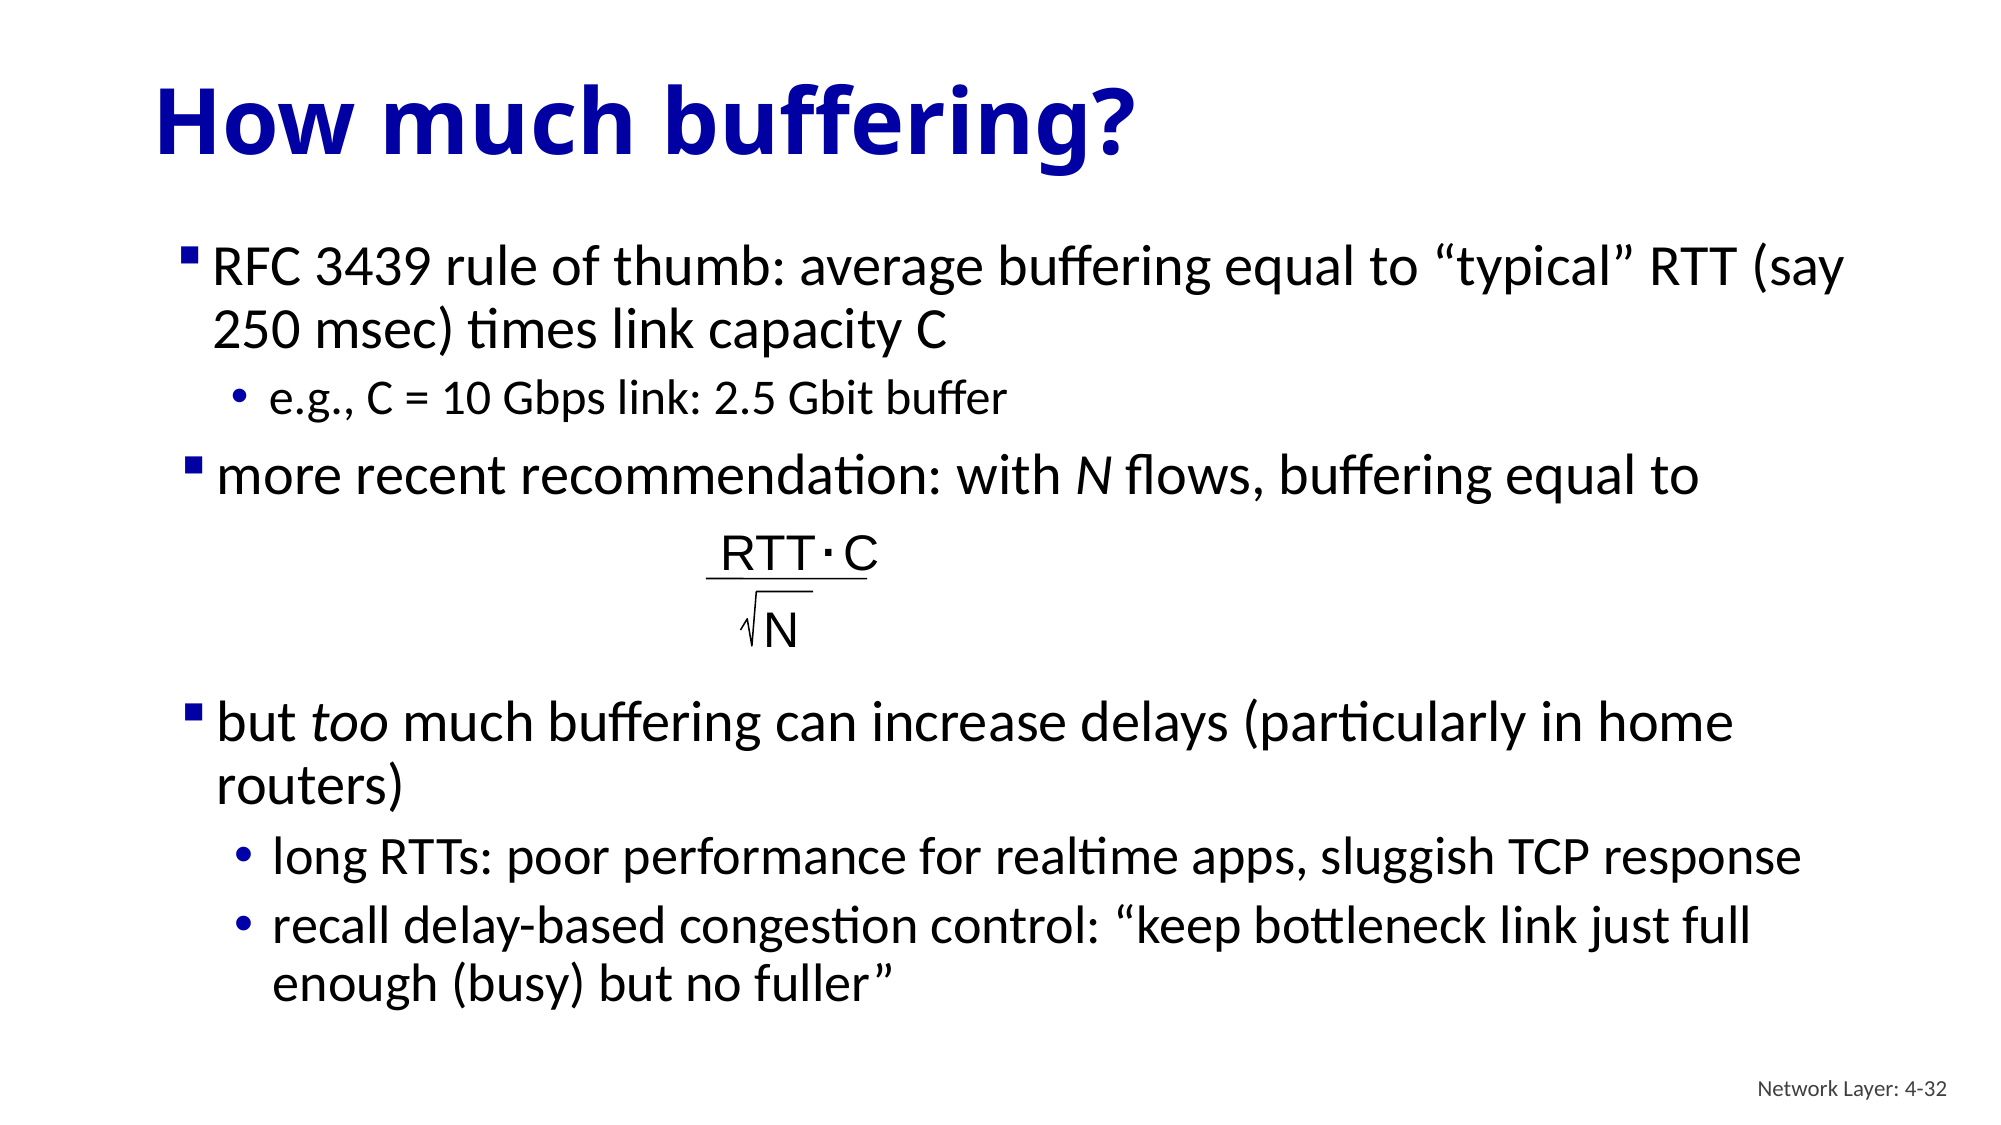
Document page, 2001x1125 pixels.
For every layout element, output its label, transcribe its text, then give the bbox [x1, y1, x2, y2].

list RFC 3439 rule of thumb: average buffering equal to “typical” RTT (say 250 msec) times link capacity C e.g., C = 10 Gbps link: 2.5 Gbit buffer [139, 227, 1865, 600]
slide_number Network Layer: 4- [1512, 1056, 1963, 1117]
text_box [143, 436, 1869, 665]
text_box but too much buffering can increase delays (particularly in home routers) long RTTs: poor performance for realtime apps, sluggish TCP response recall delay-based congestion control: “keep bottleneck link just full enough (busy) but no fuller” [143, 683, 1869, 1057]
title How much buffering? [137, 51, 1863, 198]
